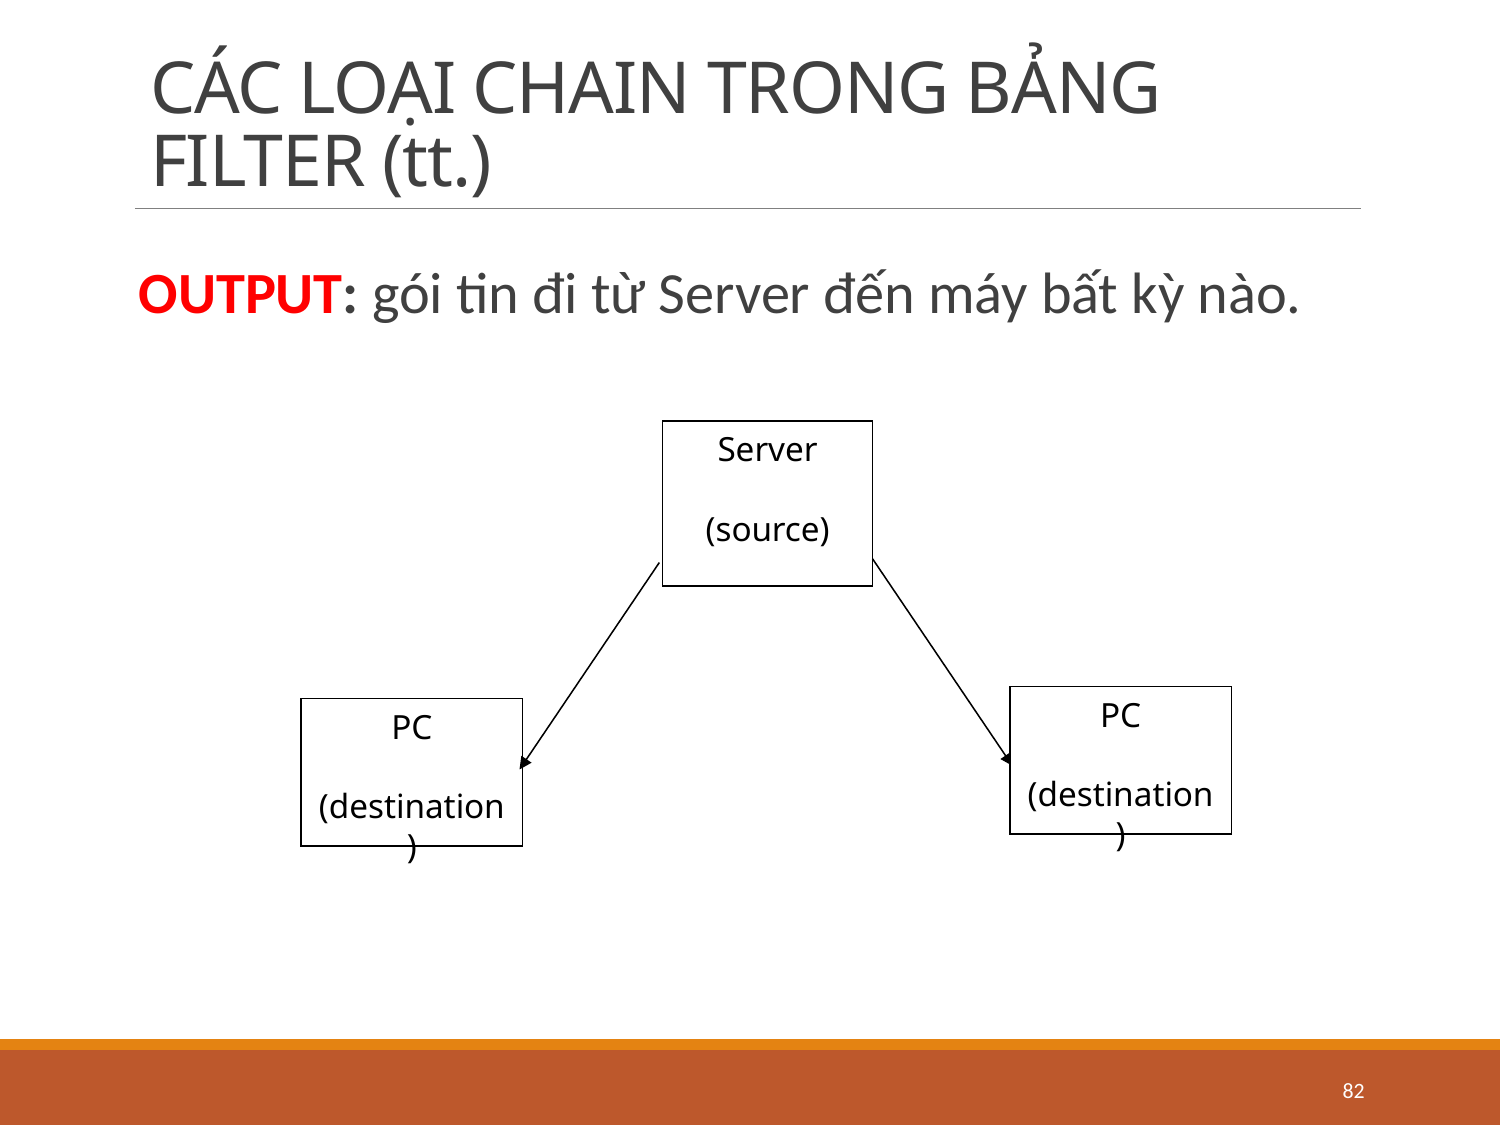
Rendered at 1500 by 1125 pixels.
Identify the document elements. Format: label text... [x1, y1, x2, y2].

text_box [872, 558, 1009, 764]
text_box PC (destination) [301, 698, 523, 846]
text_box Server (source) [662, 420, 873, 587]
list OUTPUT: gói tin đi từ Server đến máy bất kỳ nào. [53, 255, 1438, 1063]
slide_number 82 [1218, 1059, 1380, 1120]
text_box PC (destination) [1009, 686, 1232, 834]
text_box [519, 562, 660, 770]
title CÁC LOẠI CHAIN TRONG BẢNG FILTER (tt.) [135, 47, 1400, 209]
